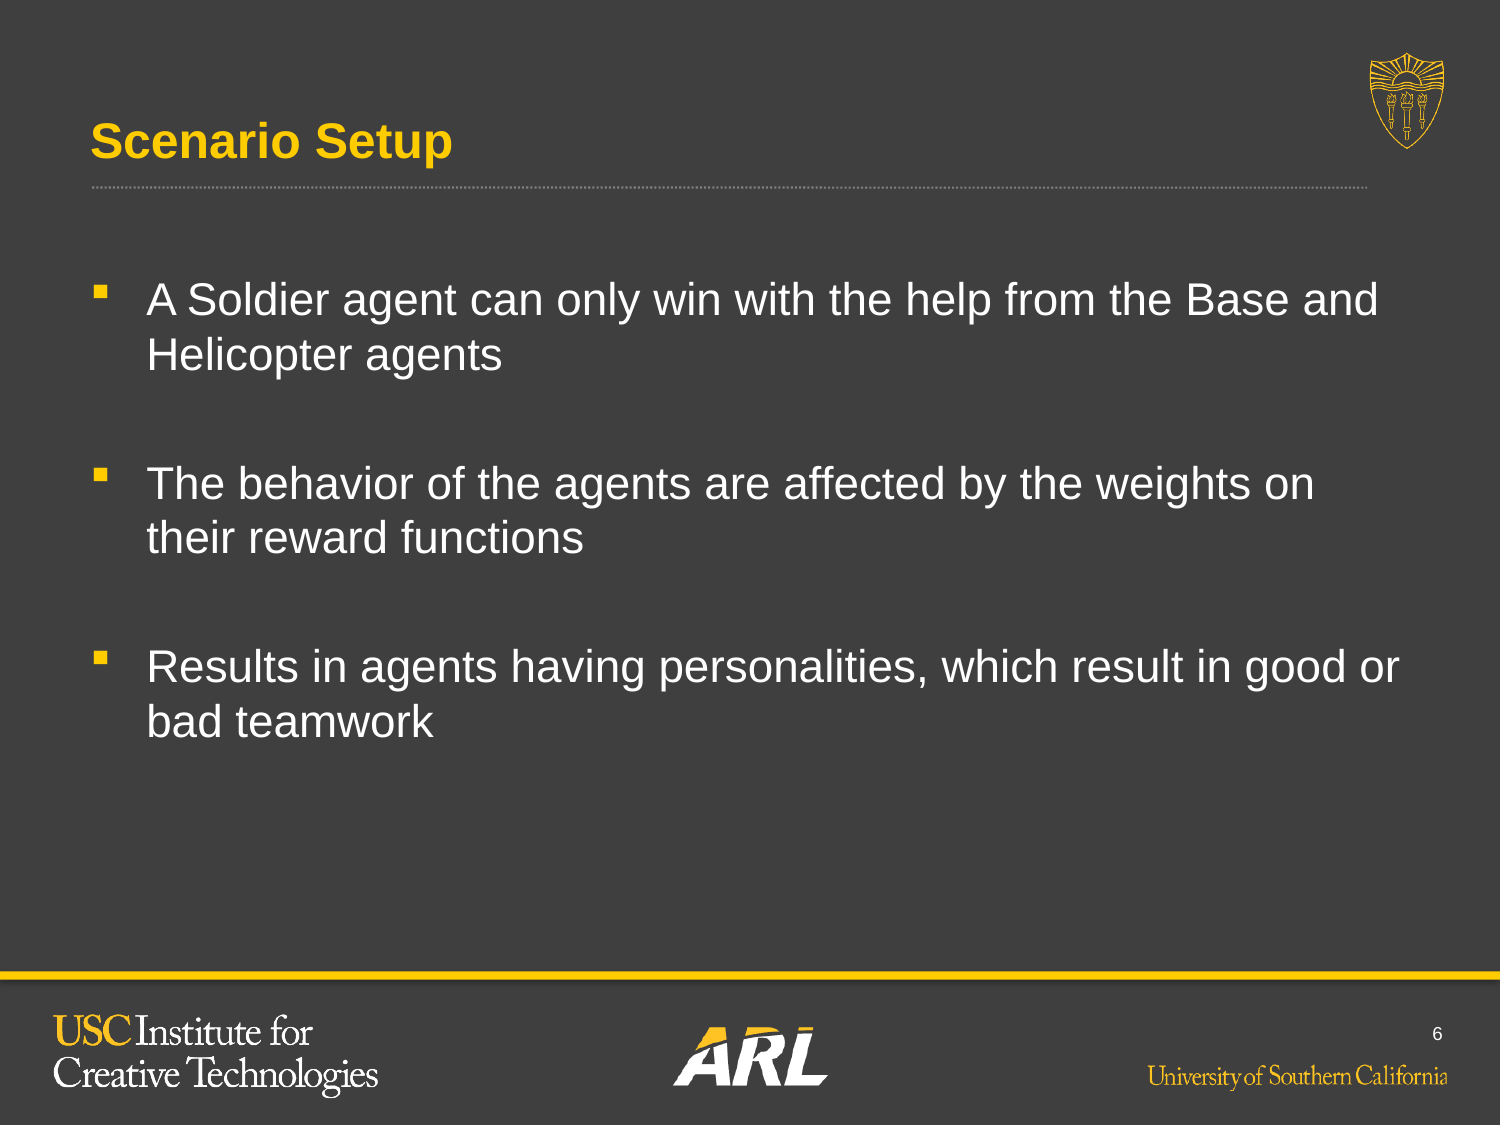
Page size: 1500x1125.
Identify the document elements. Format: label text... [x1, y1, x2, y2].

picture [51, 1011, 380, 1100]
list A Soldier agent can only win with the help from the Base and Helicopter agents The behavior of the agents are affected by the weights on their reward functions Results in agents having personalities, which result in good or bad teamwork [75, 262, 1425, 919]
title Scenario Setup [75, 45, 1425, 233]
picture [672, 1026, 828, 1086]
